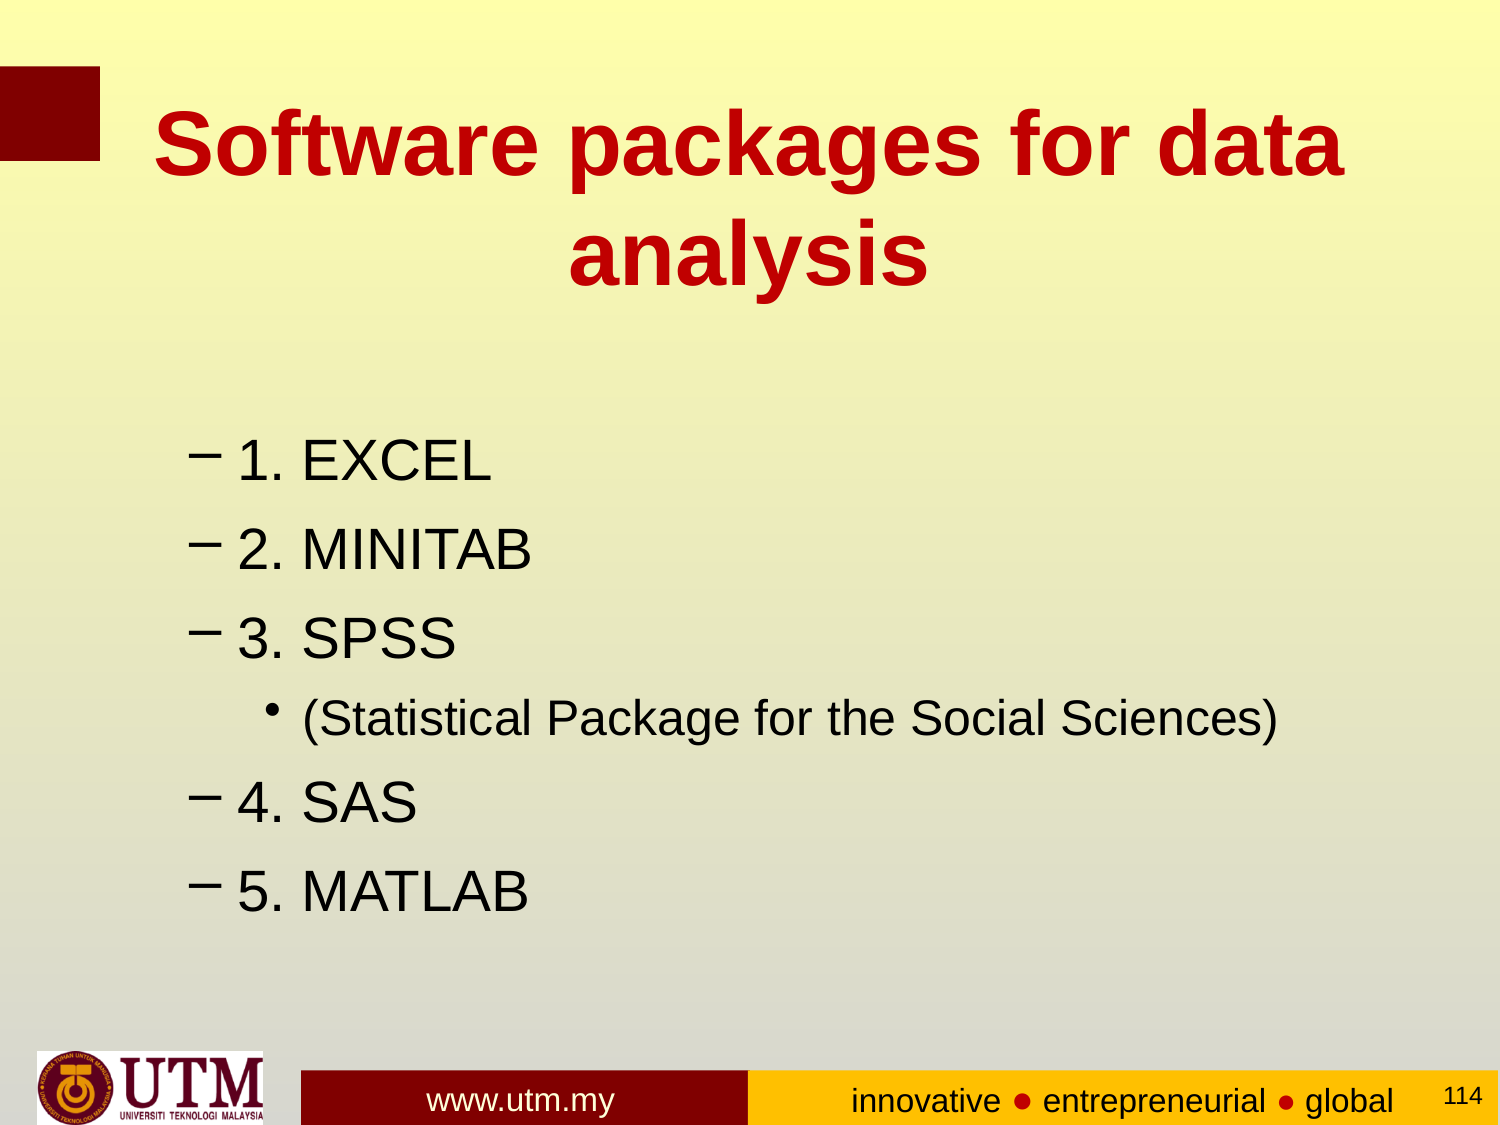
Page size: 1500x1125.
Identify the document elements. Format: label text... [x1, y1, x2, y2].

picture [37, 1051, 263, 1125]
list 1. EXCEL 2. MINITAB 3. SPSS (Statistical Package for the Social Sciences) 4. SAS 5. MATLAB [99, 326, 1500, 1002]
title Software packages for data analysis [112, 99, 1388, 288]
